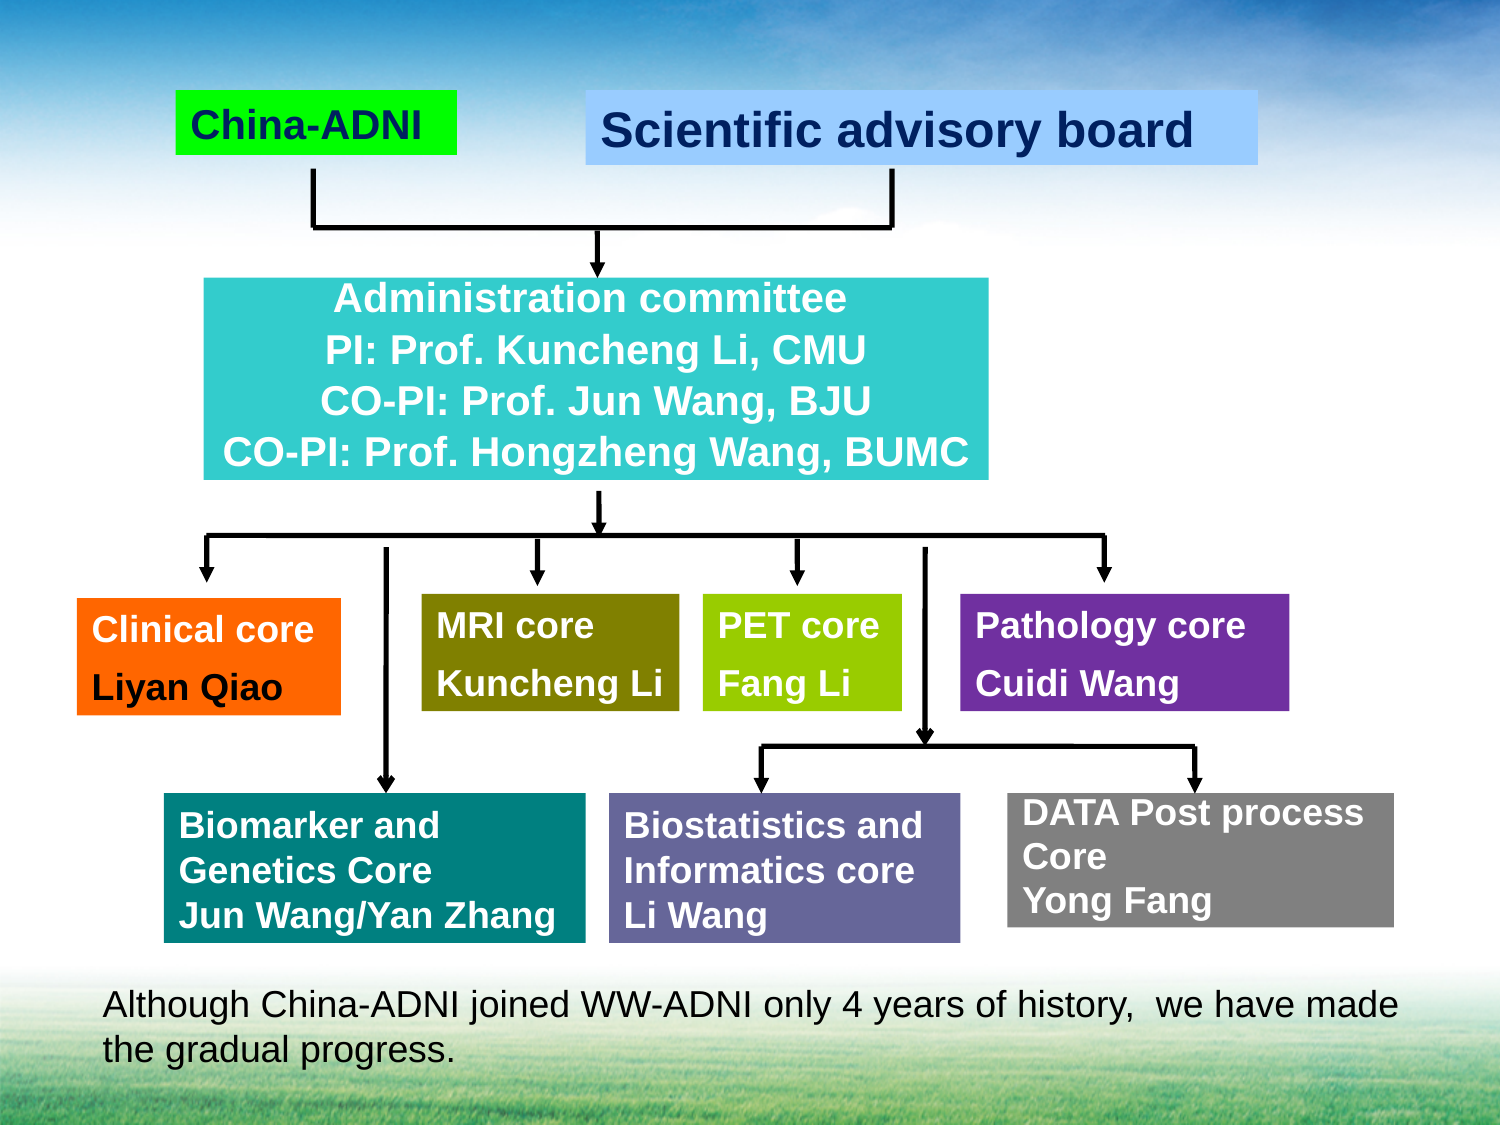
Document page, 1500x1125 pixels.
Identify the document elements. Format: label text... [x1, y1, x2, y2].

text_box Although China-ADNI joined WW-ADNI only 4 years of history, we have made the gradual progress. [87, 972, 1435, 1078]
picture [0, 0, 1500, 1125]
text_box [76, 89, 1395, 949]
